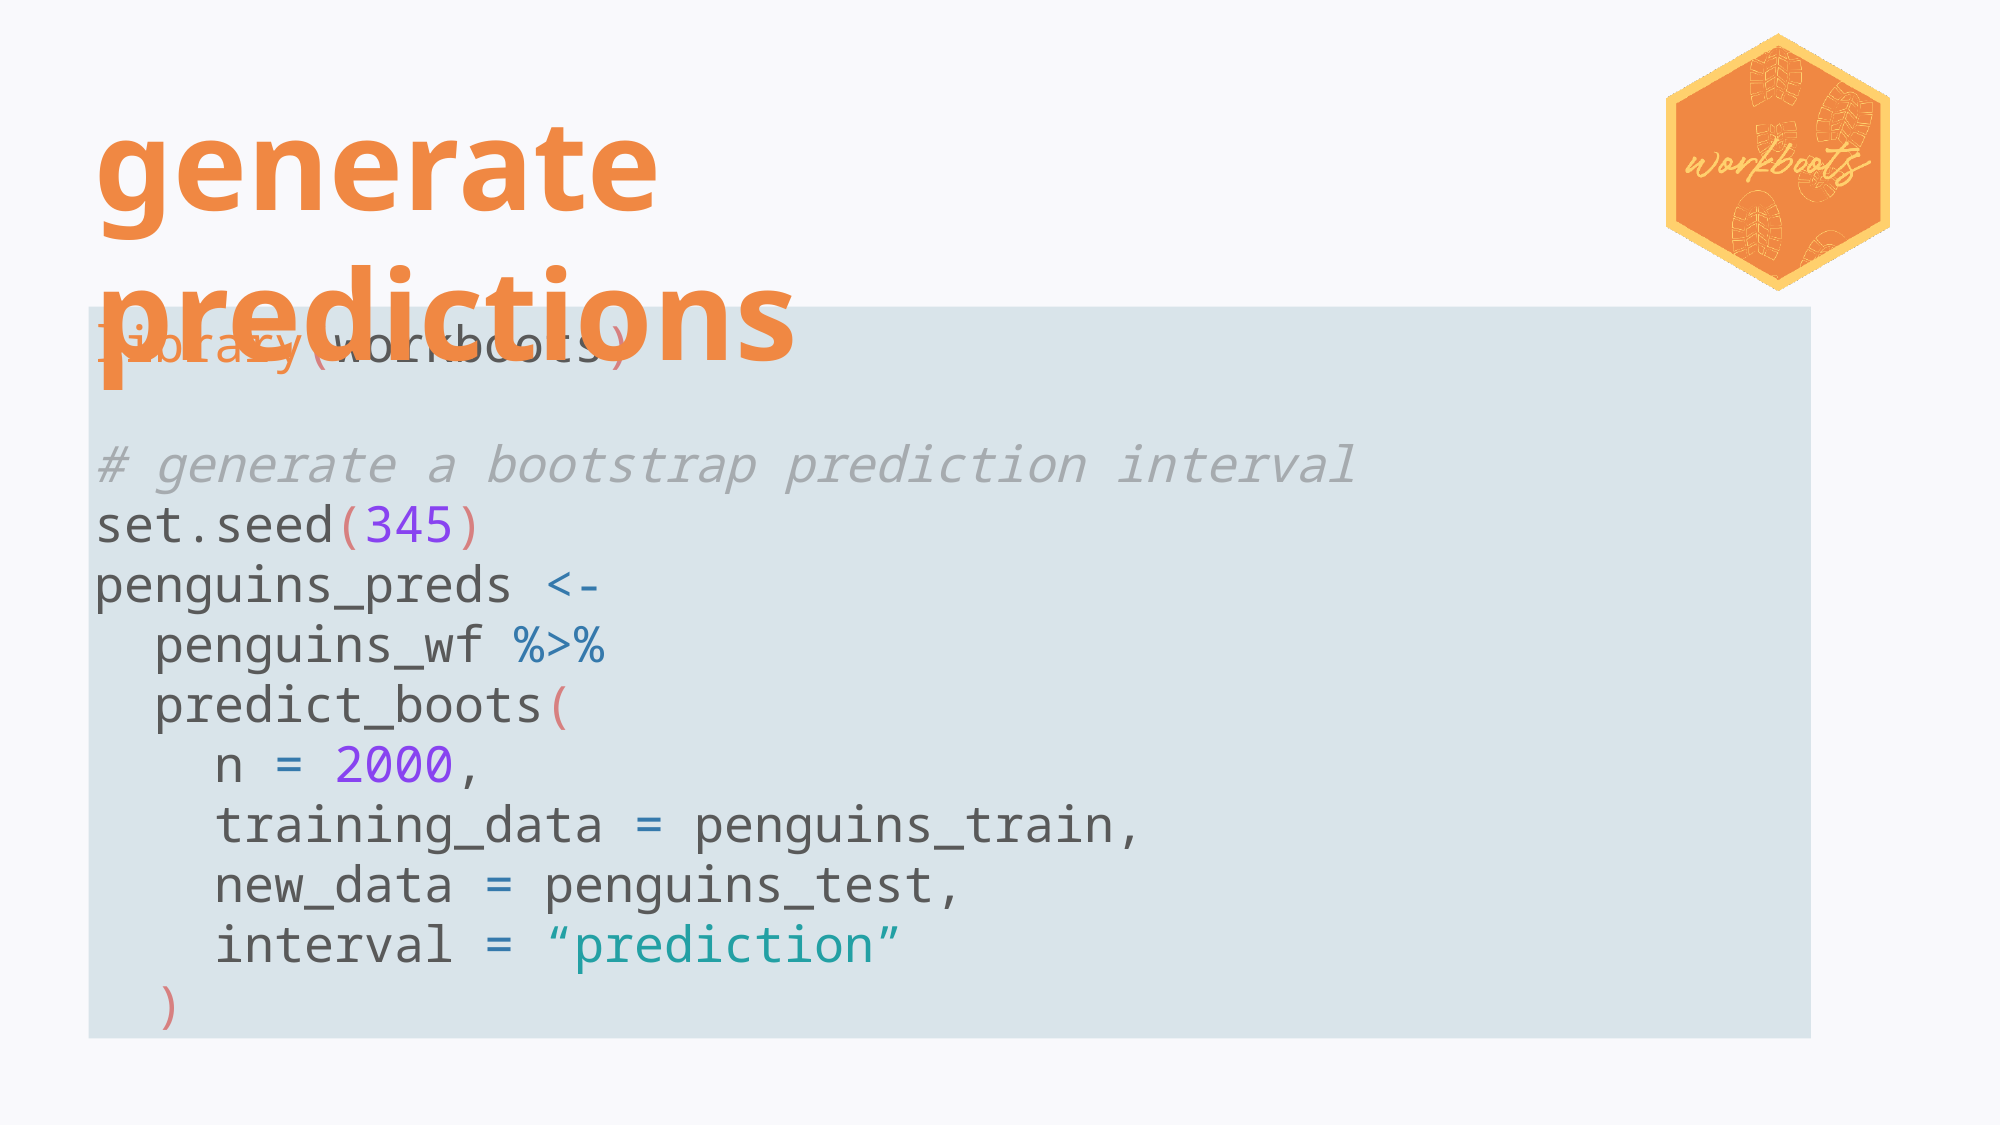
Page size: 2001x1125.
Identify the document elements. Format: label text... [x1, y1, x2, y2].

text_box generate predictions [88, 79, 1293, 392]
picture [1666, 33, 1890, 291]
text_box library(workboots) # generate a bootstrap prediction interval set.seed(345) penguins_preds <- penguins_wf %>% predict_boots( n = 2000, training_data = penguins_train, new_data = penguins_test, interval = “prediction” ) [88, 306, 1811, 1039]
